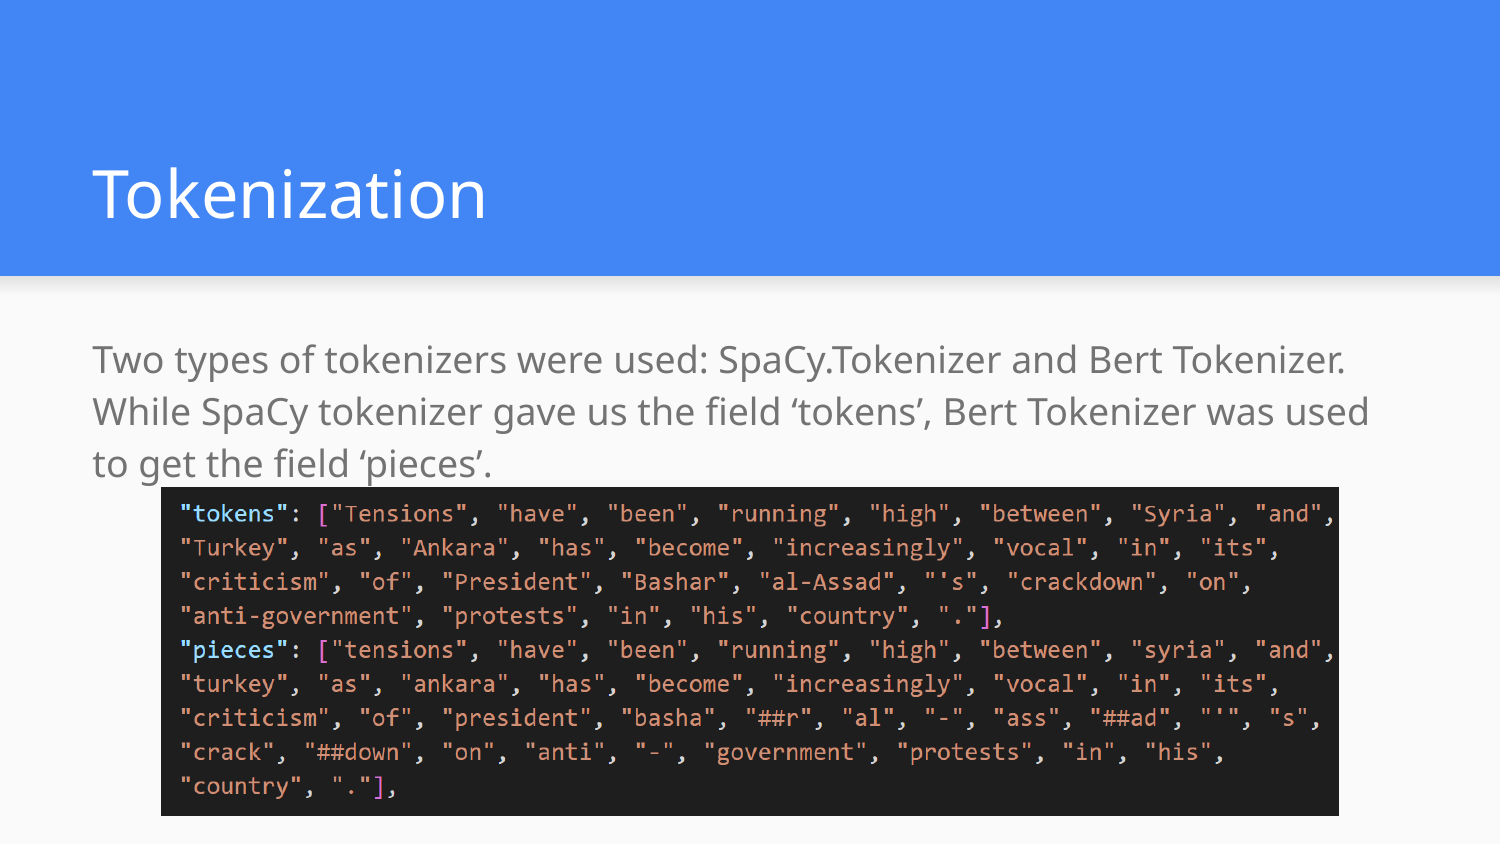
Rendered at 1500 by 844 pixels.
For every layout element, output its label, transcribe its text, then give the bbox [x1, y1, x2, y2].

list Two types of tokenizers were used: SpaCy.Tokenizer and Bert Tokenizer. While SpaCy tokenizer gave us the field ‘tokens’, Bert Tokenizer was used to get the field ‘pieces’. [77, 314, 1427, 760]
picture [161, 487, 1339, 816]
title Tokenization [77, 121, 1427, 248]
